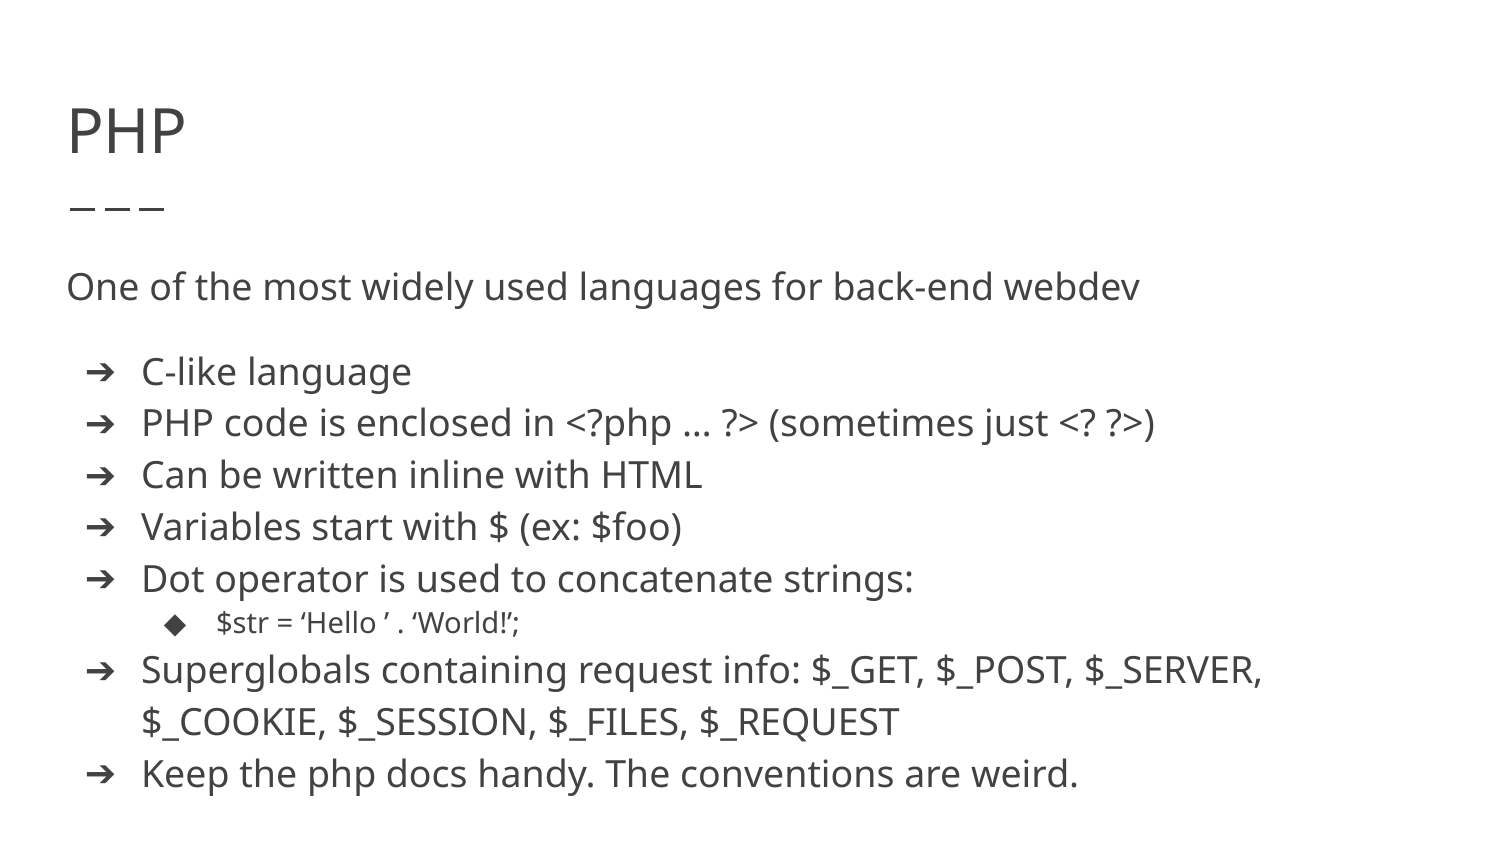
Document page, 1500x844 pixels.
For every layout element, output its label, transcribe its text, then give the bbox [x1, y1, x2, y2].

title PHP [51, 61, 1449, 182]
list One of the most widely used languages for back-end webdev C-like language PHP code is enclosed in <?php … ?> (sometimes just <? ?>) Can be written inline with HTML Variables start with $ (ex: $foo) Dot operator is used to concatenate strings: $str = ‘Hello ’ . ‘World!’; Superglobals containing request info: $_GET, $_POST, $_SERVER, $_COOKIE, $_SESSION, $_FILES, $_REQUEST Keep the php docs handy. The conventions are weird. [51, 240, 1449, 750]
